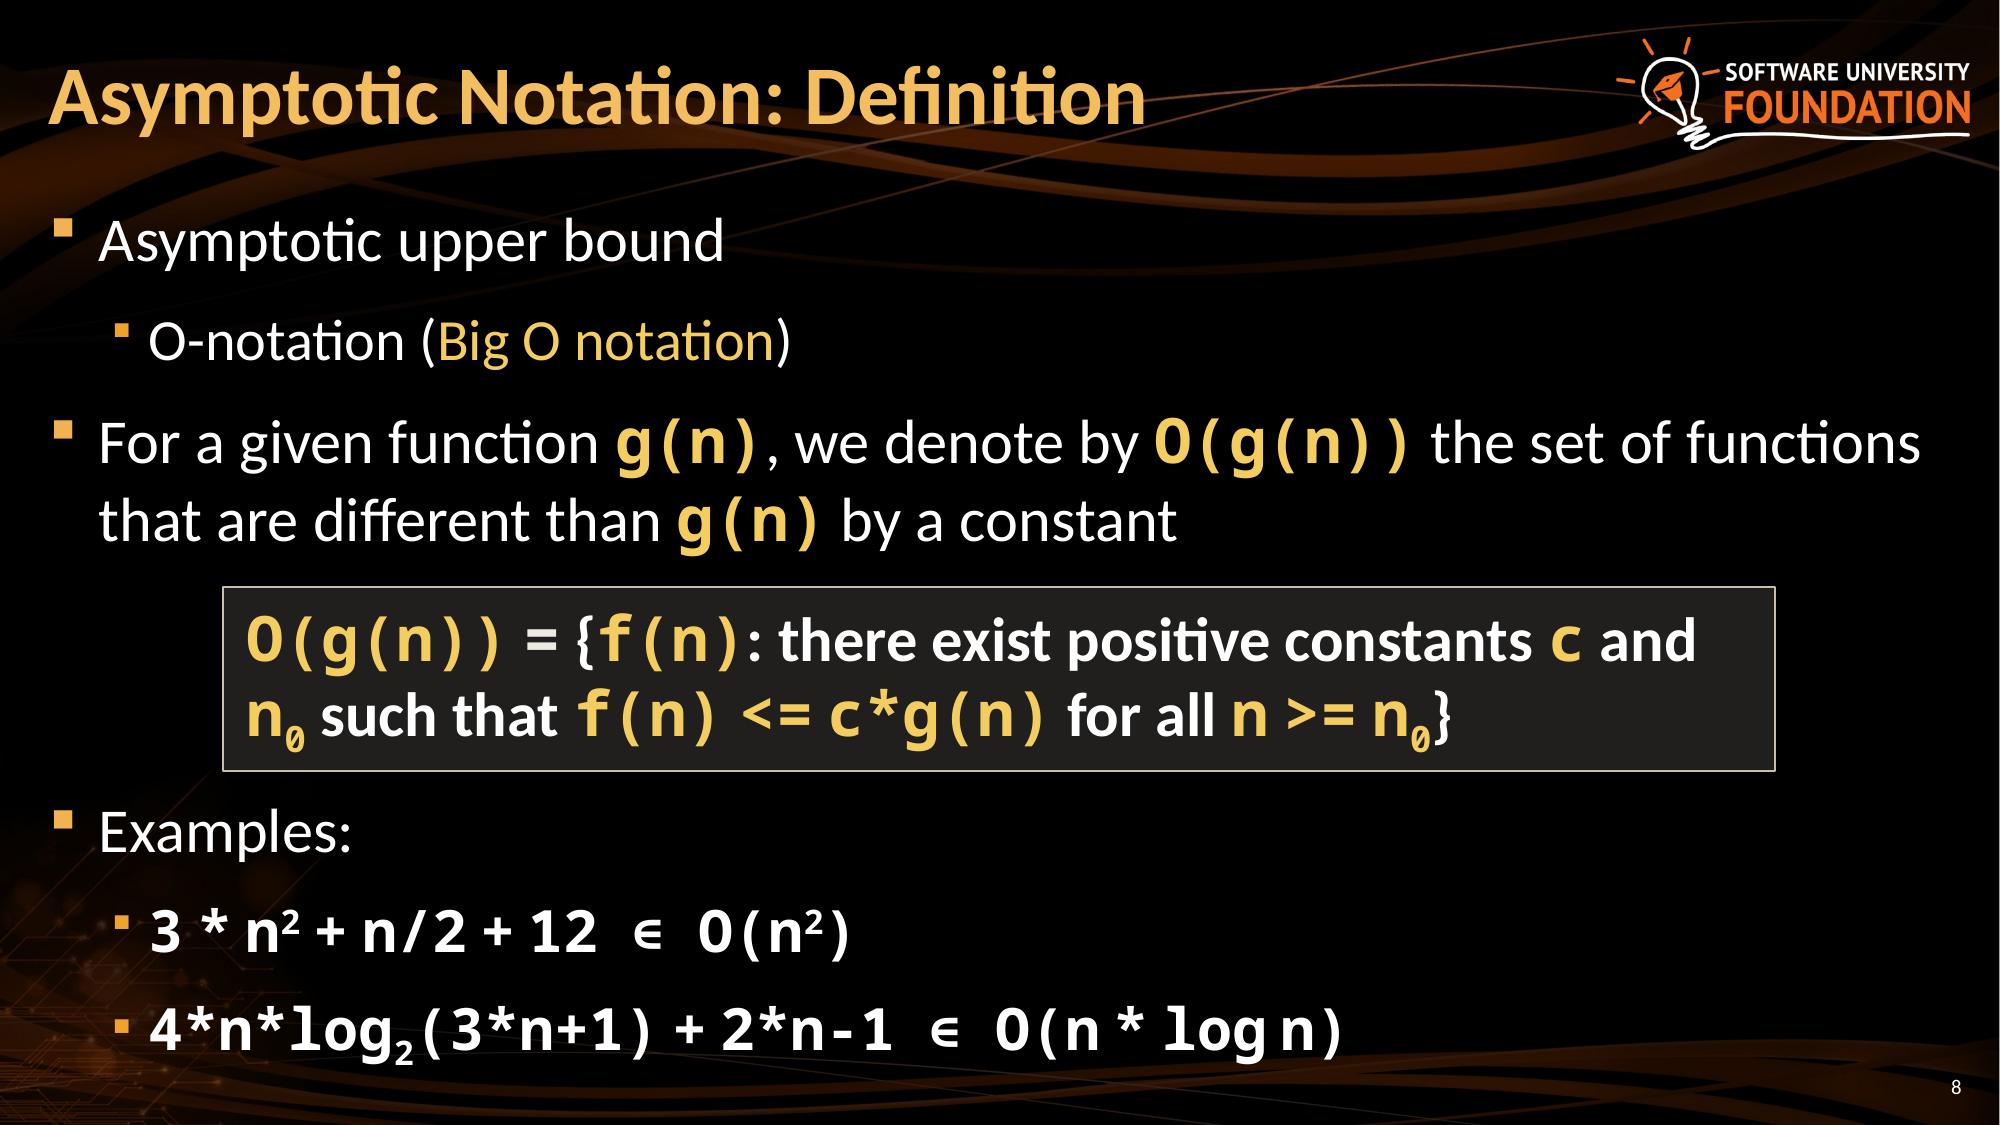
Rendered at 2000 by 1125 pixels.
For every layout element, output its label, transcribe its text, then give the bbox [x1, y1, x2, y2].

title Asymptotic Notation: Definition [30, 6, 1602, 189]
picture [0, 0, 2000, 1125]
text_box O(g(n)) = {f(n): there exist positive constants c and n0 such that f(n) <= c*g(n) for all n >= n0} [223, 587, 1775, 771]
list Asymptotic upper bound O-notation (Big O notation) For a given function g(n), we denote by O(g(n)) the set of functions that are different than g(n) by a constant Examples: 3 * n2 + n/2 + 12 ∈ O(n2) 4*n*log2(3*n+1) + 2*n-1 ∈ O(n * log n) [31, 188, 1968, 1103]
